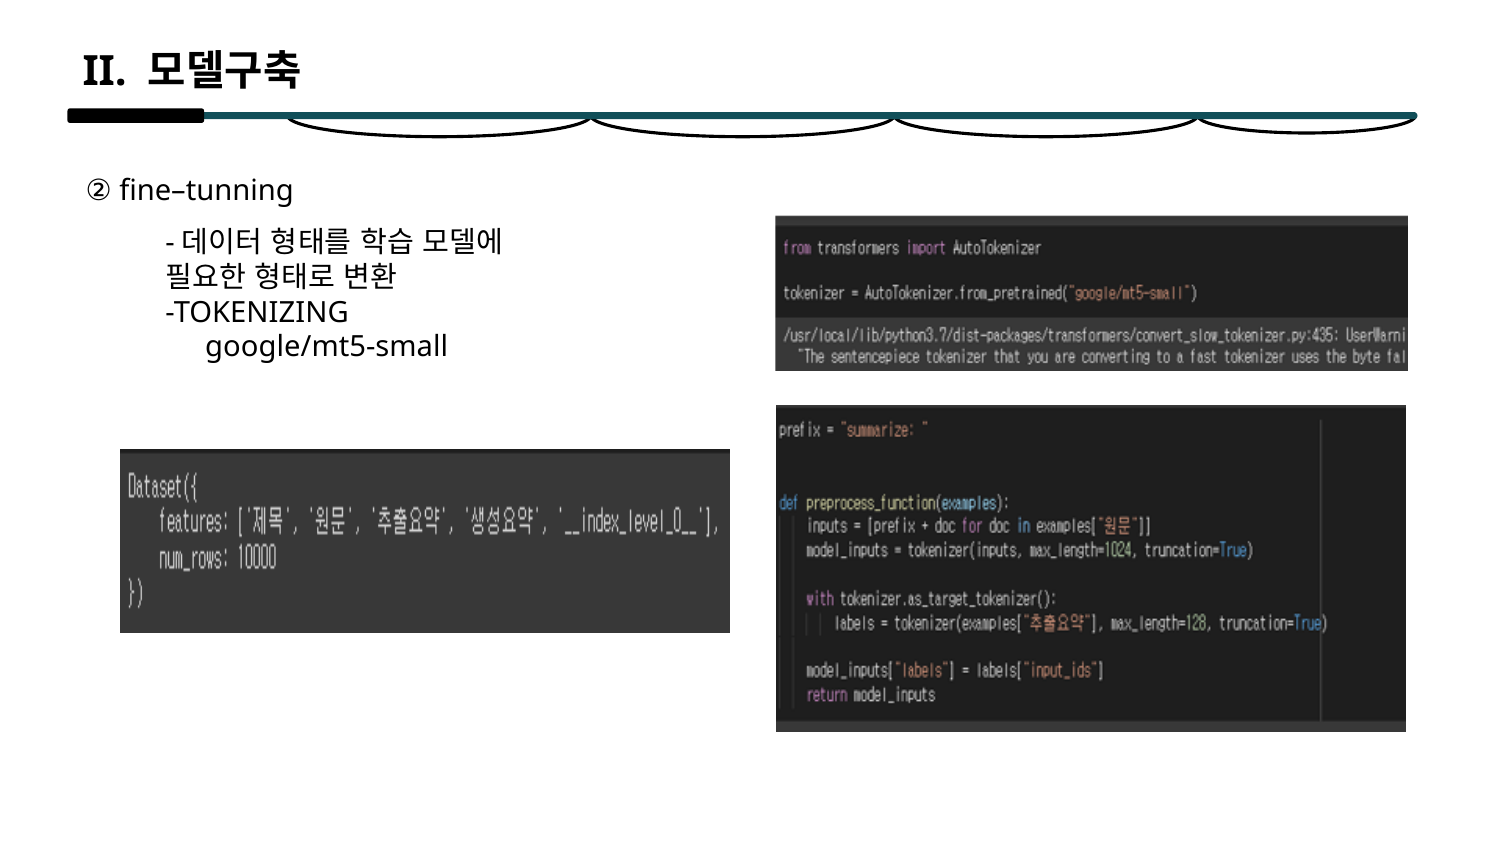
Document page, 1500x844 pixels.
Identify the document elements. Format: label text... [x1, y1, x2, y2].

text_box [67, 93, 1418, 137]
text_box II. 모델구축 [67, 21, 1433, 116]
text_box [67, 163, 570, 335]
text_box google/mt5-small [190, 341, 464, 405]
picture [774, 212, 1408, 372]
picture [119, 449, 730, 633]
picture [775, 405, 1407, 732]
